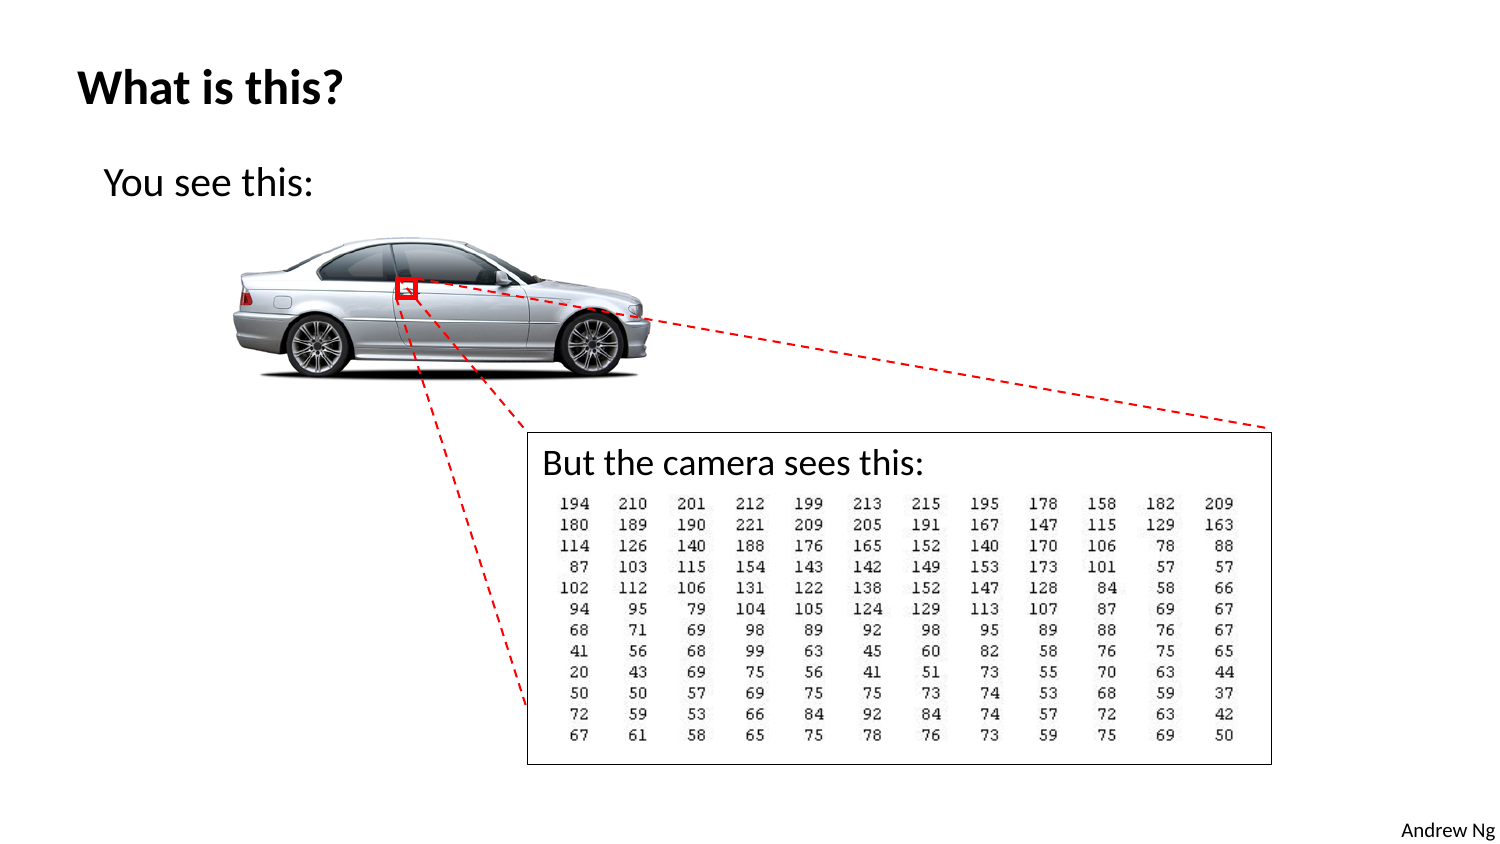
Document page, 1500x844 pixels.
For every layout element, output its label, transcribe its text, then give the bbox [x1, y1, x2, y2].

picture [557, 706, 1241, 745]
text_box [395, 276, 1270, 706]
text_box You see this: [88, 146, 339, 212]
text_box [525, 711, 1273, 767]
text_box What is this? [62, 46, 1113, 122]
picture [188, 222, 707, 385]
